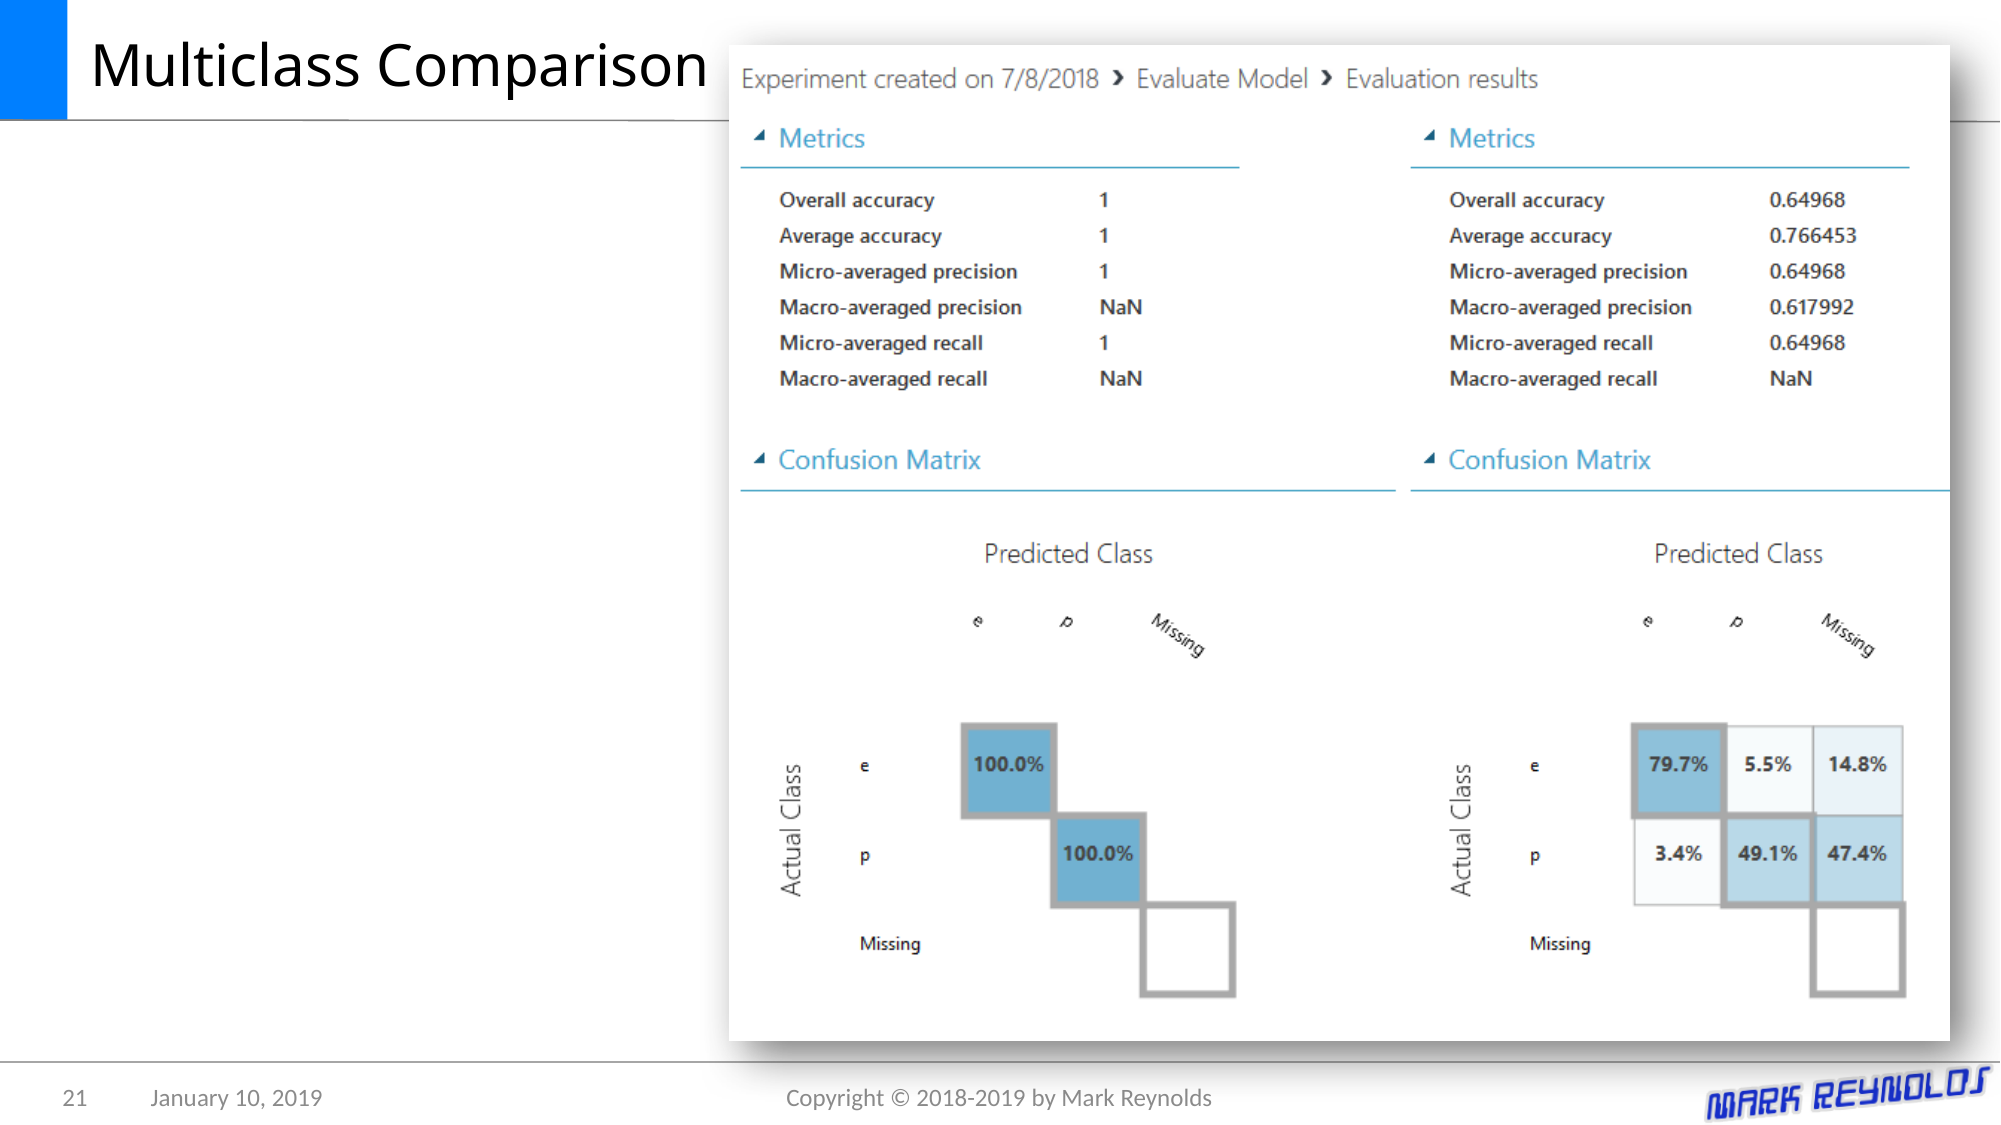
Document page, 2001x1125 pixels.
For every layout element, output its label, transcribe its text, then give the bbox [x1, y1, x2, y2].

picture [729, 45, 1950, 1041]
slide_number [124, 1073, 350, 1119]
picture [1699, 1059, 1997, 1125]
footer Copyright © 2018-2019 by Mark Reynolds [350, 1073, 1650, 1119]
slide_number 21 [37, 1073, 113, 1119]
title Multiclass Comparison [75, 15, 1800, 120]
